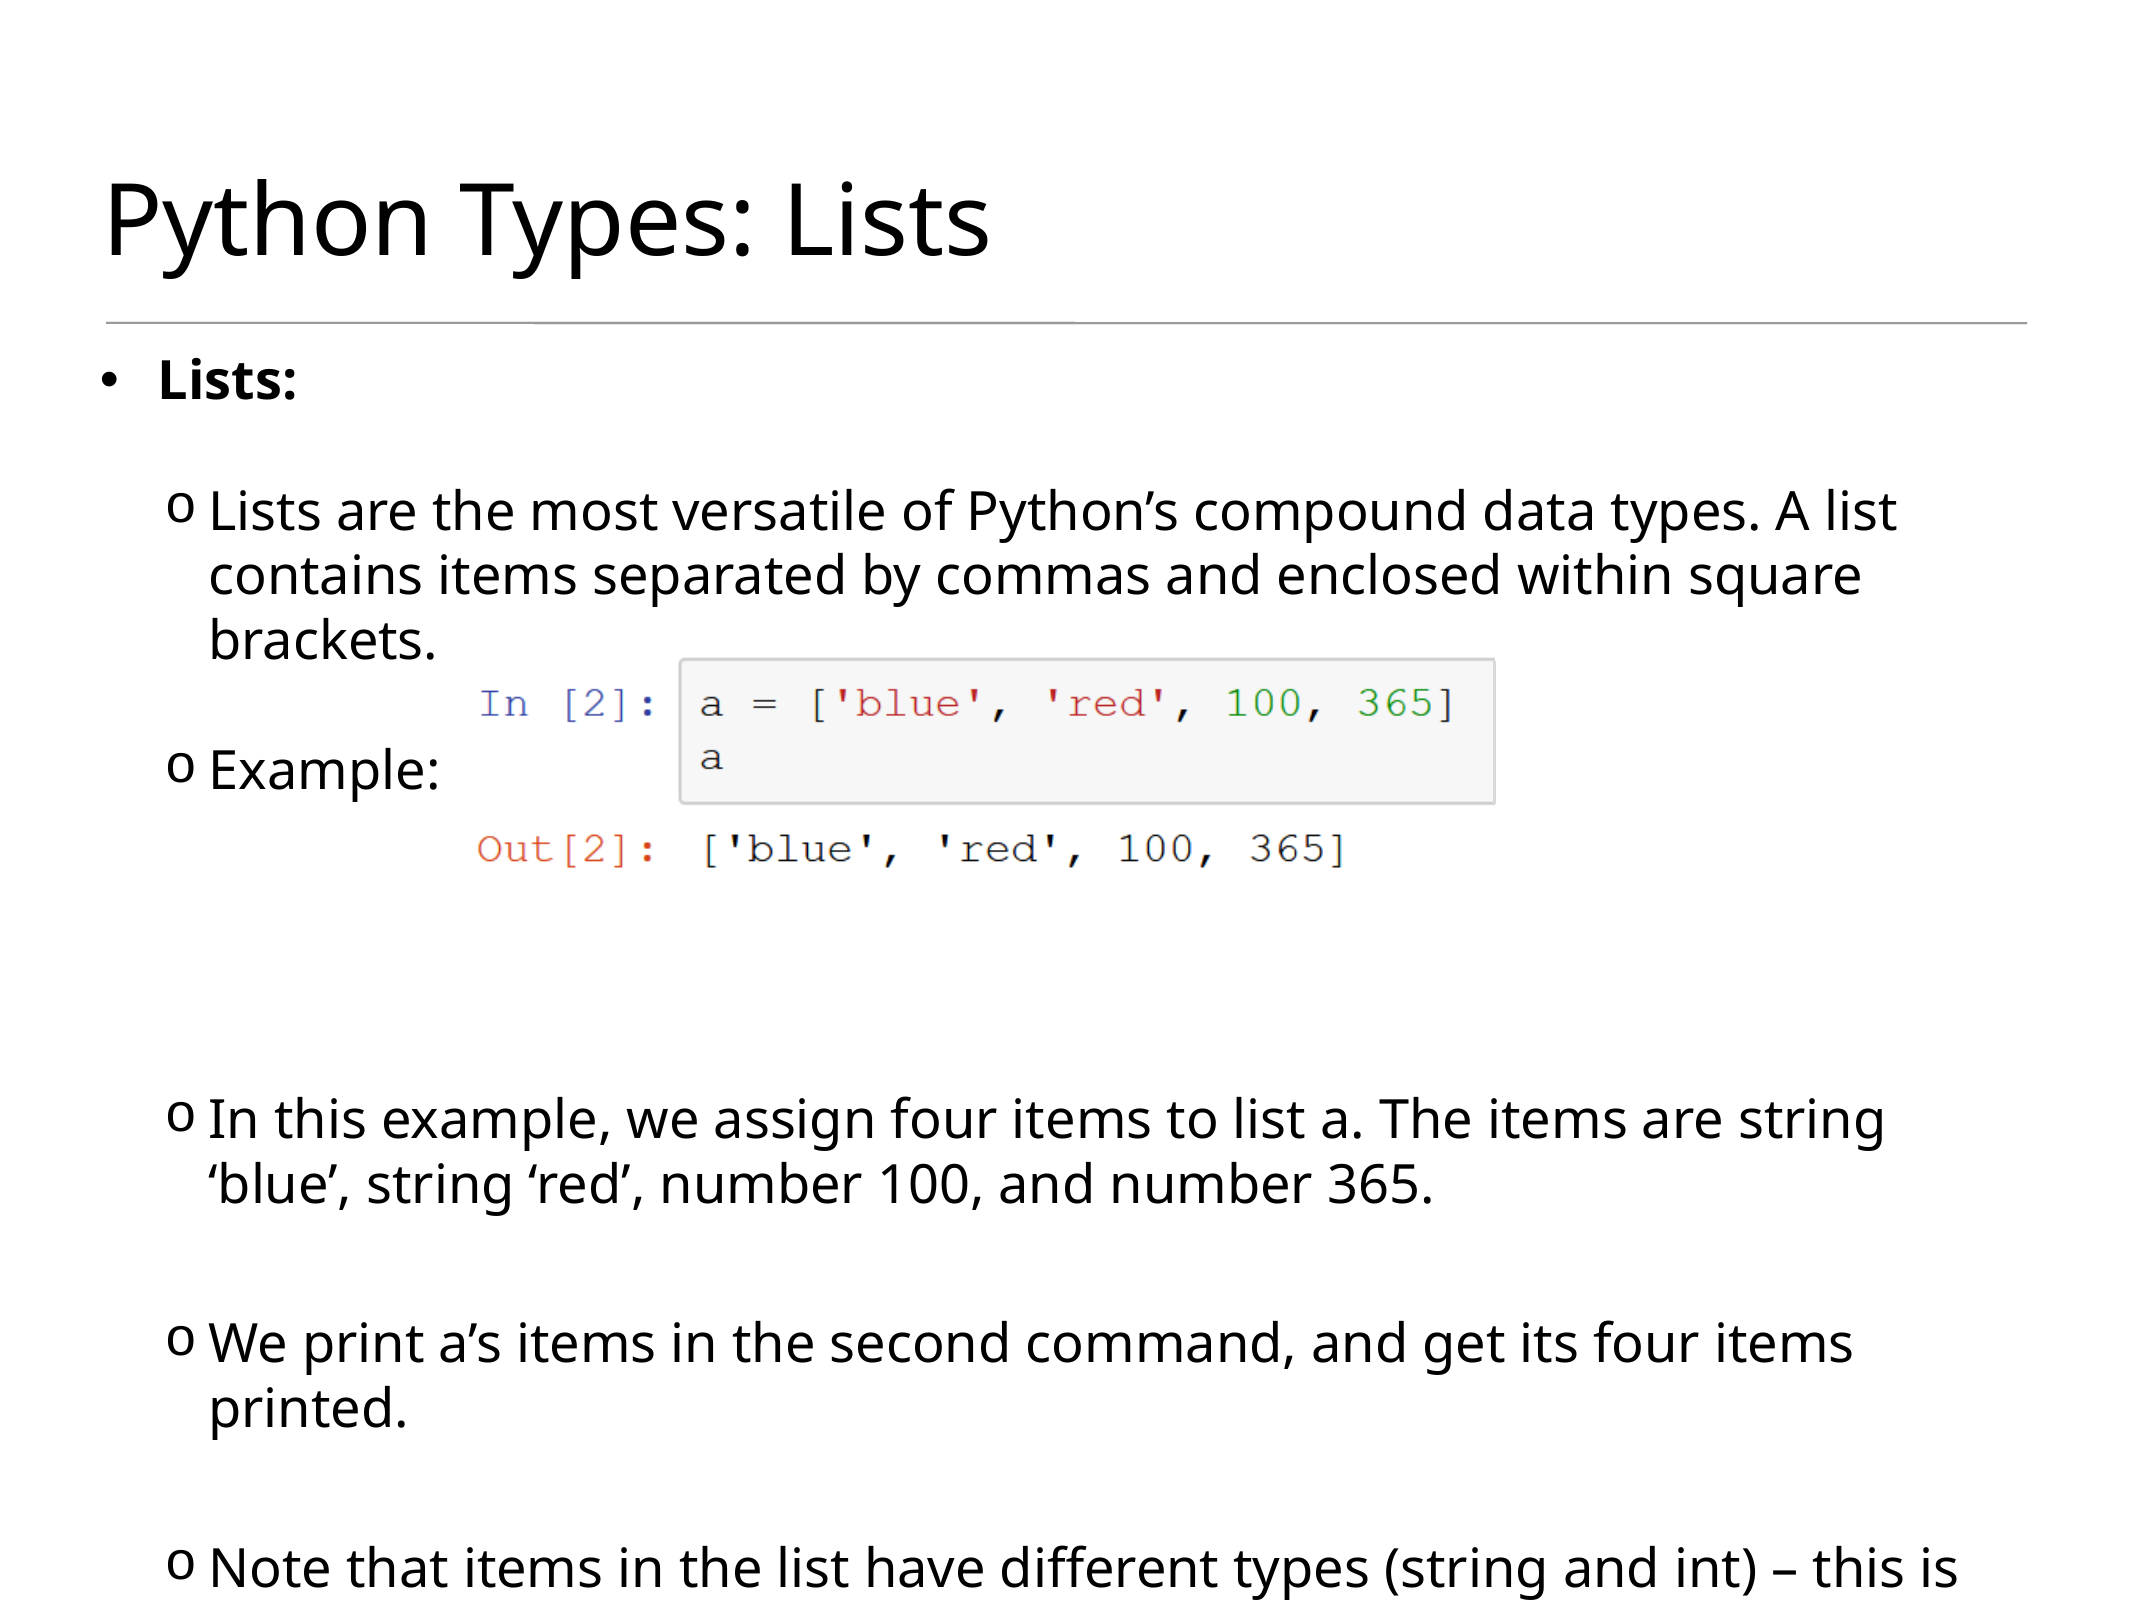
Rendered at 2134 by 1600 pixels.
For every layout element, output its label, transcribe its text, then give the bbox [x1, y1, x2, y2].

picture [437, 644, 1495, 911]
list Lists: Lists are the most versatile of Python’s compound data types. A list contains items separated by commas and enclosed within square brackets. Example: In this example, we assign four items to list a. The items are string ‘blue’, string ‘red’, number 100, and number 365. We print a’s items in the second command, and get its four items printed. Note that items in the list have different types (string and int) – this is not common among programming languages. [91, 336, 2038, 1600]
title Python Types: Lists [93, 0, 2041, 284]
